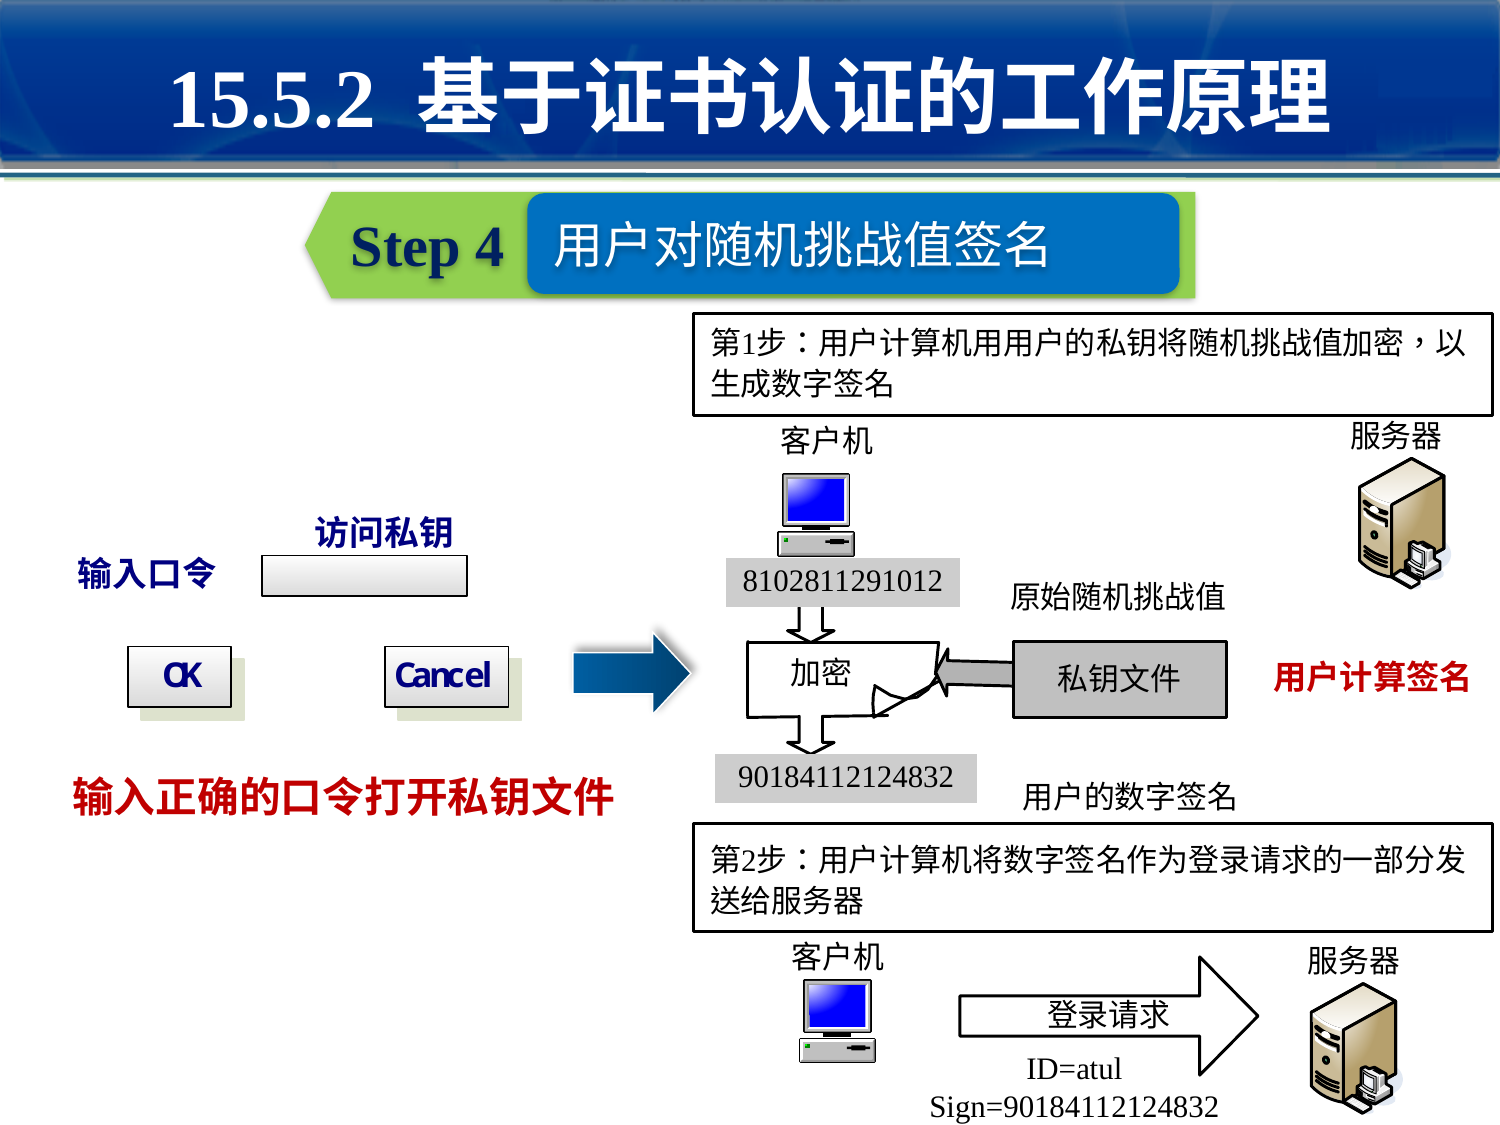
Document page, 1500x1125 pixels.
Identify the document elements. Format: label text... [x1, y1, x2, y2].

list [52, 491, 554, 741]
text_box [304, 191, 1196, 299]
text_box 输入正确的口令打开私钥文件 [29, 763, 658, 829]
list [678, 304, 1500, 1125]
title 15.5.2 基于证书认证的工作原理 [0, 0, 1500, 188]
text_box [572, 631, 673, 715]
